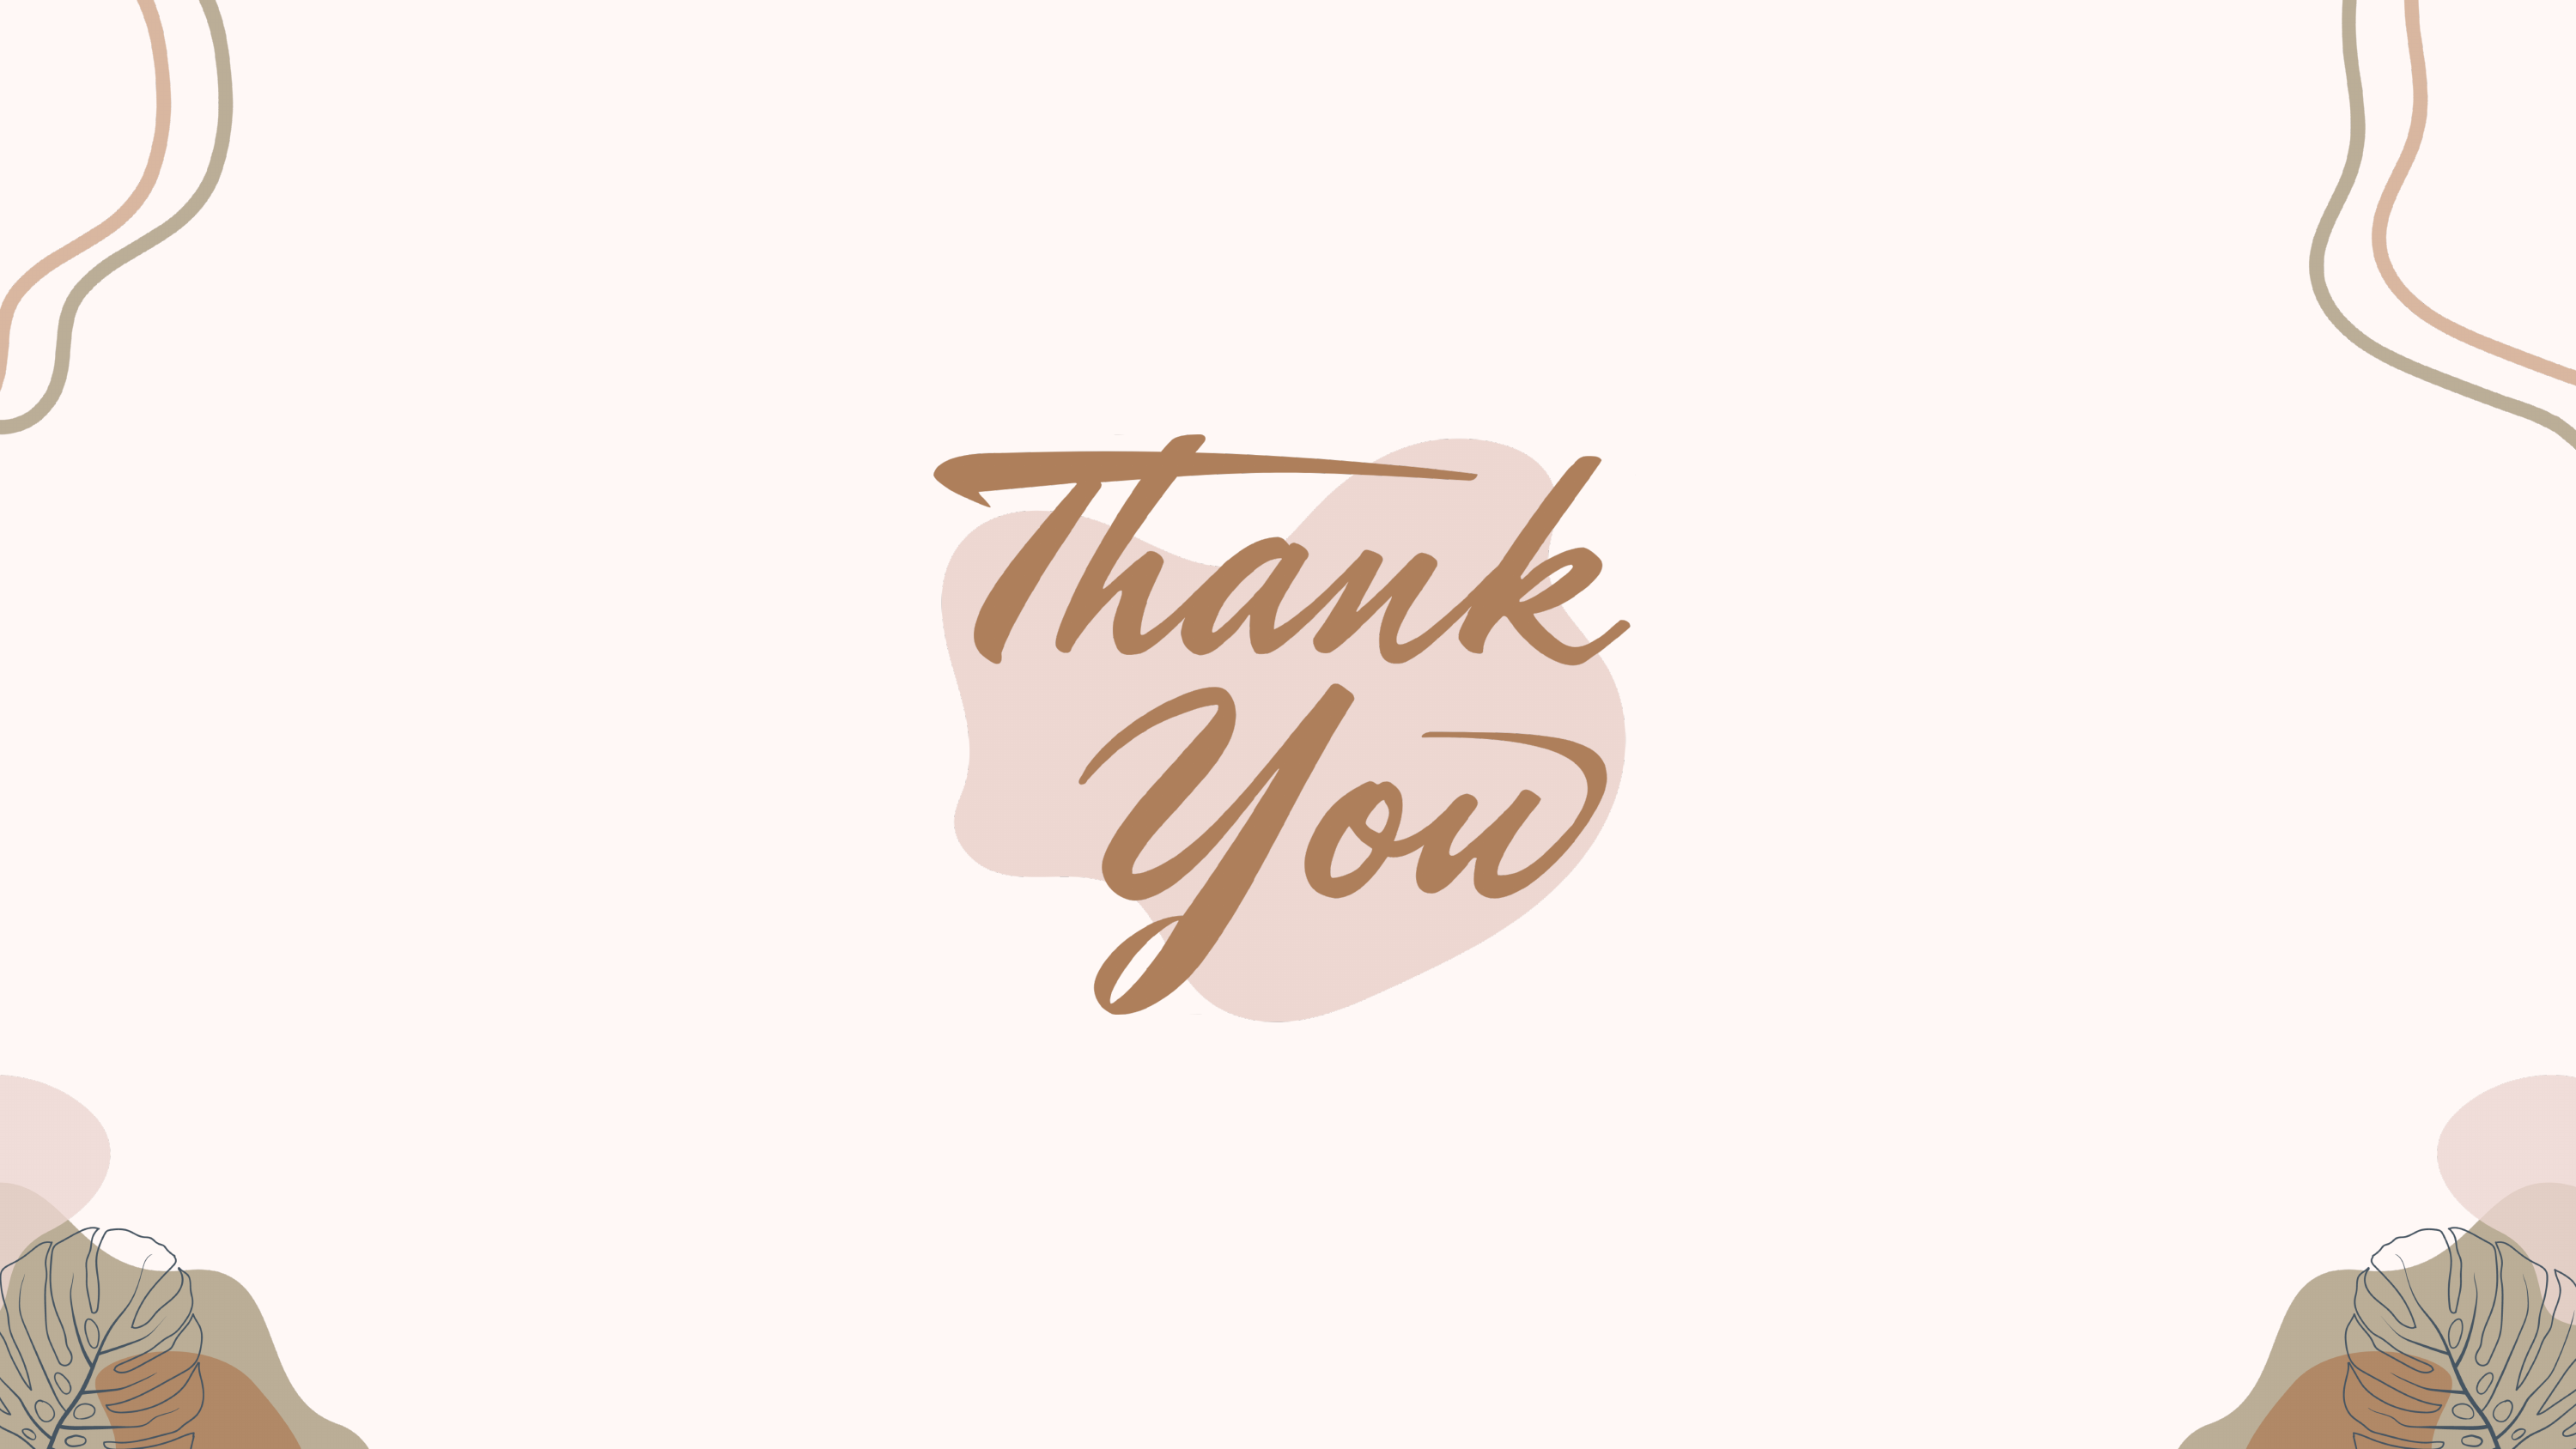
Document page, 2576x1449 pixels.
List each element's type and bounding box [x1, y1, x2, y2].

picture [933, 433, 1636, 1025]
picture [2153, 0, 2576, 539]
picture [2151, 1062, 2576, 1449]
picture [0, 0, 336, 469]
picture [0, 1062, 396, 1449]
